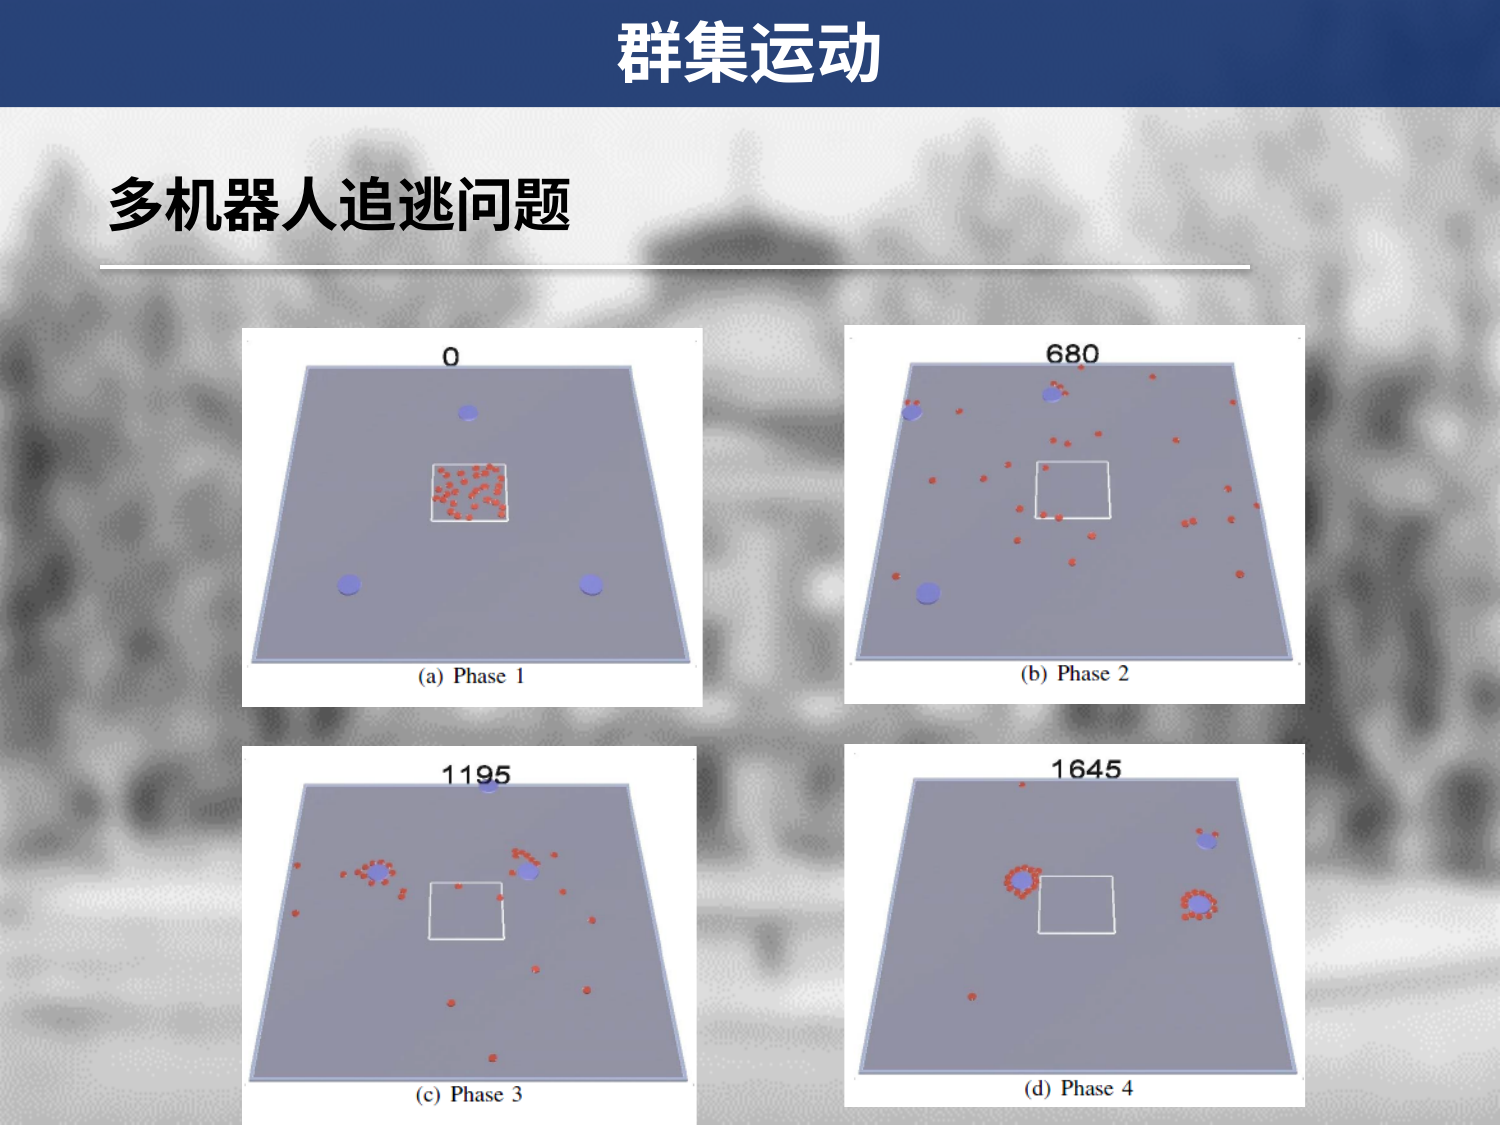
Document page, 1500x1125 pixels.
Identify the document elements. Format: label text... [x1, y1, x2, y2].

picture [0, 109, 1500, 1125]
text_box 多机器人追逃问题 [91, 160, 588, 246]
text_box 群集运动 [0, 0, 1500, 109]
